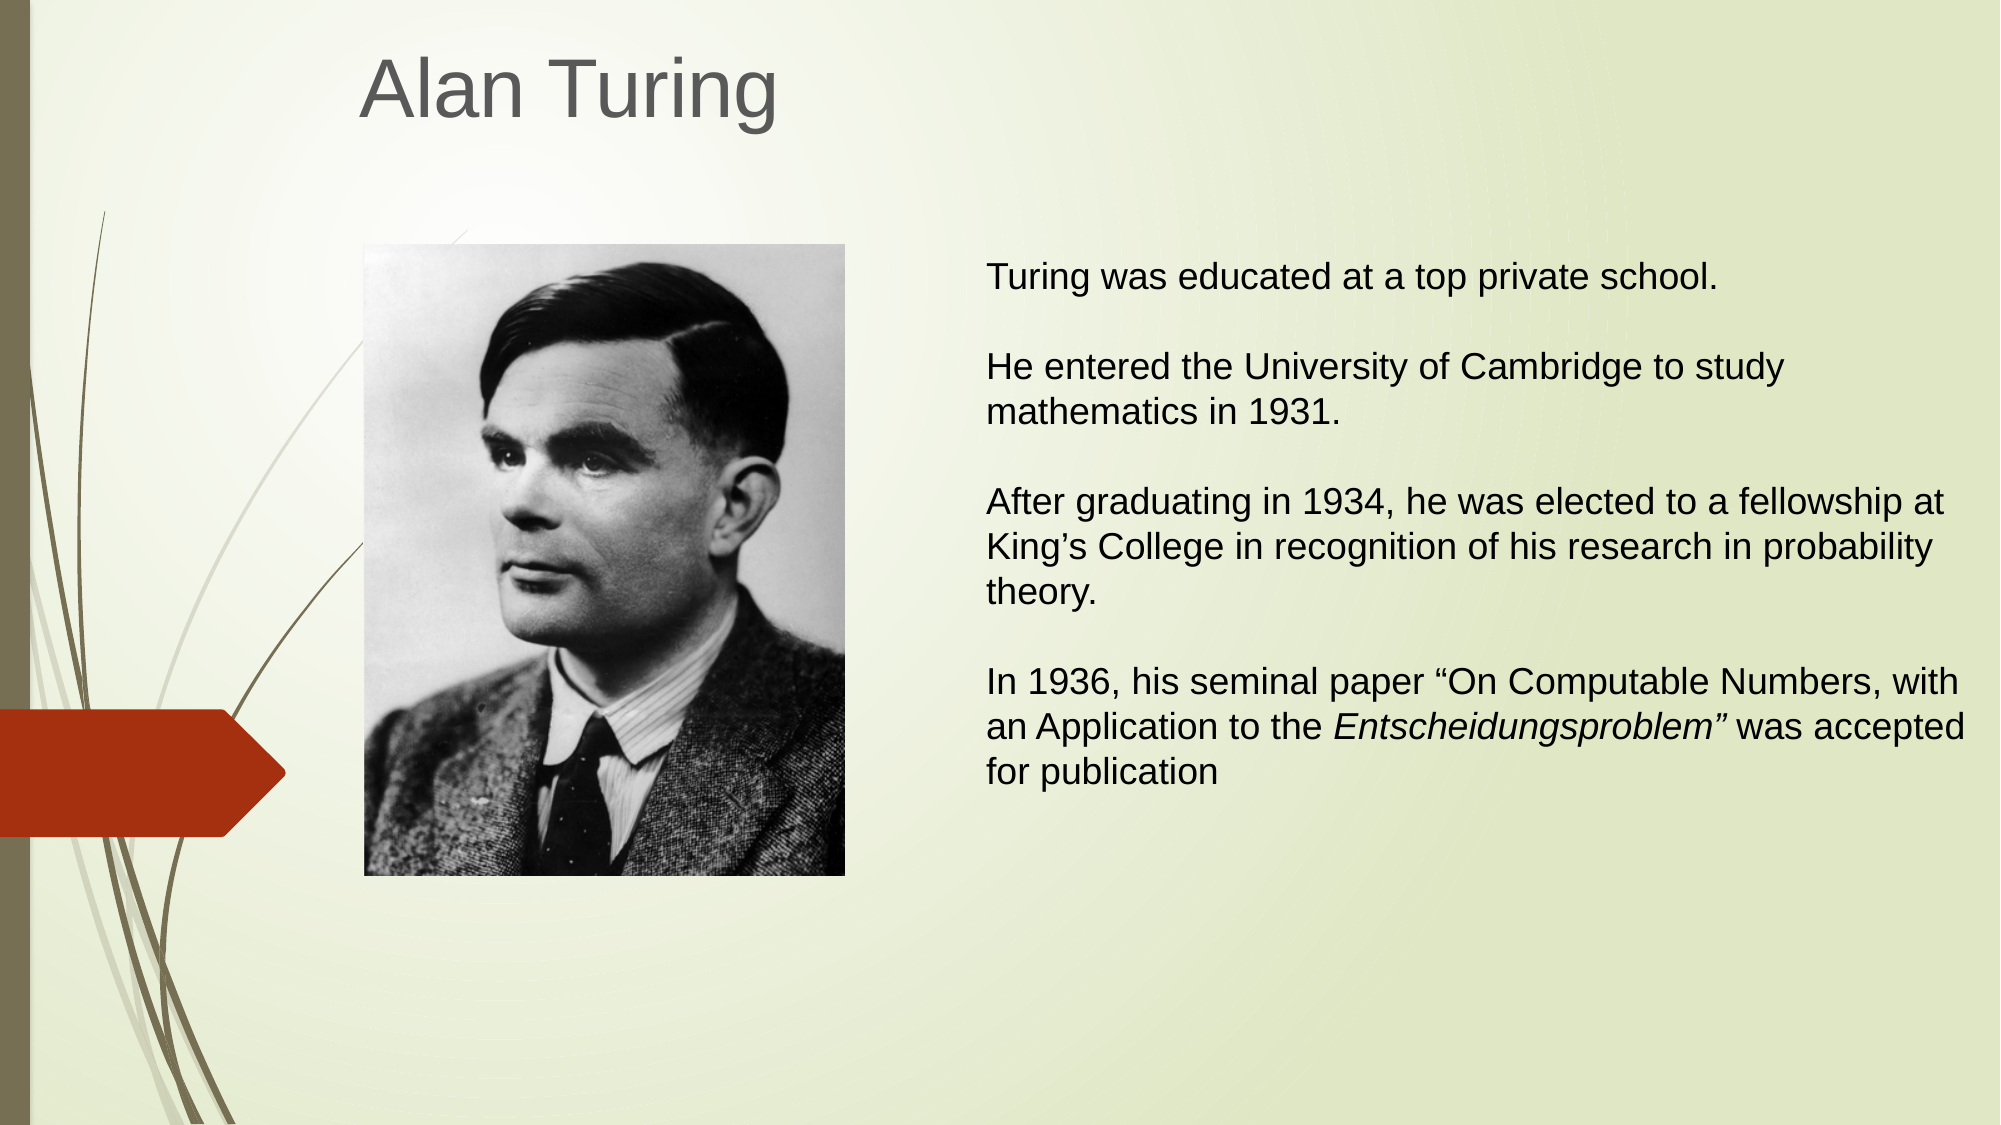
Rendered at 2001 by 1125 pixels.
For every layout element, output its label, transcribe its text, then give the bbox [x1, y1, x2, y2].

picture [362, 244, 845, 877]
subtitle Alan Turing [344, 26, 1195, 146]
text_box Turing was educated at a top private school. He entered the University of Cambridge to study mathematics in 1931. After graduating in 1934, he was elected to a fellowship at King’s College in recognition of his research in probability theory. In 1936, his seminal paper “On Computable Numbers, with an Application to the Entscheidungsproblem” was accepted for publication [971, 244, 1981, 800]
